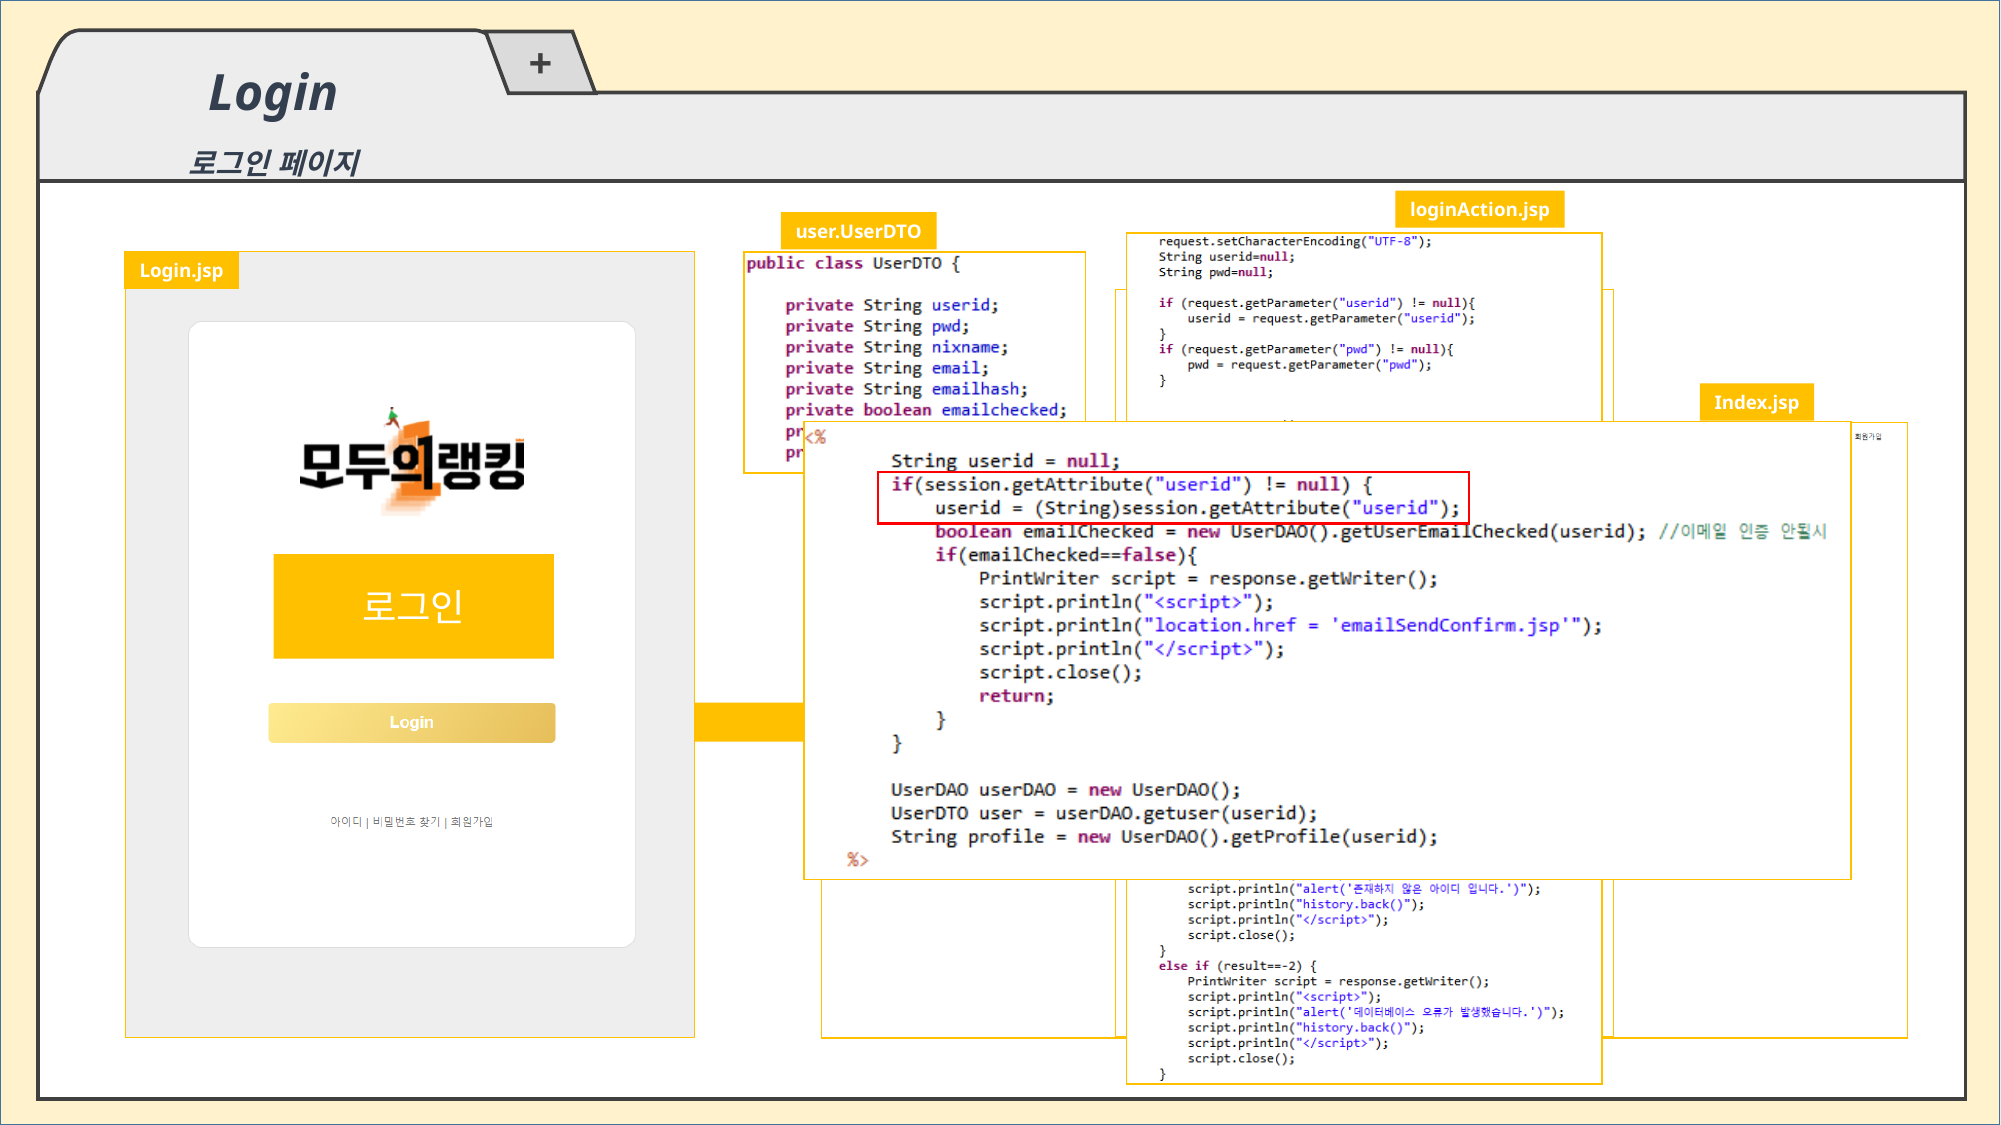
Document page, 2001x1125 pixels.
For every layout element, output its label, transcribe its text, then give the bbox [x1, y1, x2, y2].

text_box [1602, 879, 1613, 1037]
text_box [125, 251, 695, 1038]
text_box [1602, 251, 1613, 383]
text_box Login [82, 23, 465, 120]
text_box 로그인 페이지 [82, 120, 465, 188]
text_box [1127, 190, 1602, 383]
text_box [695, 701, 803, 743]
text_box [1127, 879, 1602, 1084]
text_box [744, 211, 1085, 473]
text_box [822, 879, 1127, 1038]
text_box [804, 383, 1851, 879]
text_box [1116, 879, 1127, 1037]
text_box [1602, 423, 1907, 1038]
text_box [1116, 251, 1127, 383]
